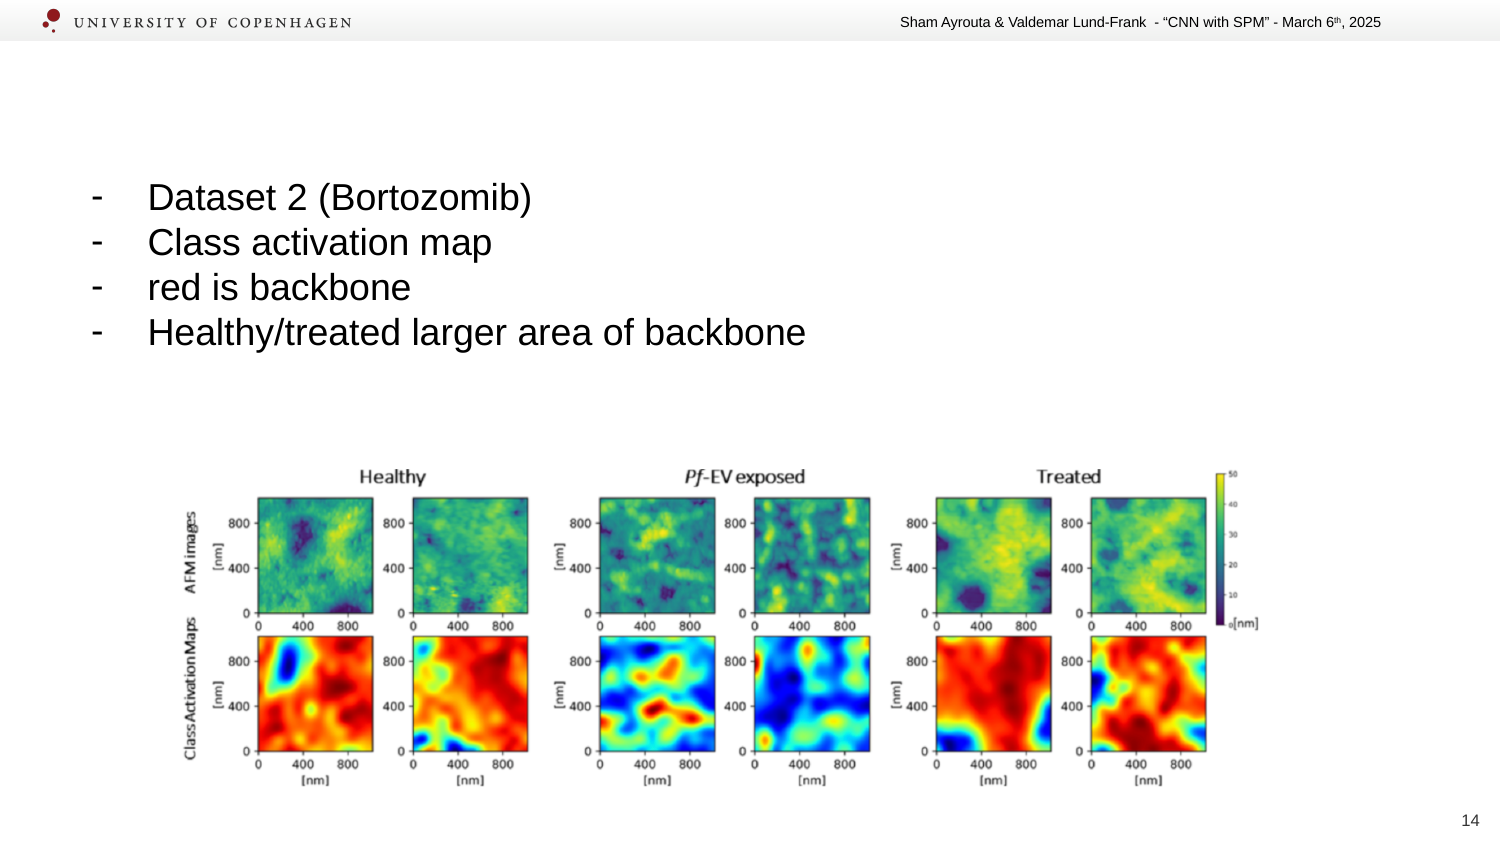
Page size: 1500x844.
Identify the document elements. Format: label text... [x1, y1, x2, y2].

picture [127, 411, 1283, 837]
slide_number ‹#› [1389, 764, 1480, 830]
picture [69, 11, 357, 32]
picture [41, 7, 62, 34]
list Dataset 2 (Bortozomib) Class activation map red is backbone Healthy/treated larger area of backbone [72, 172, 891, 392]
